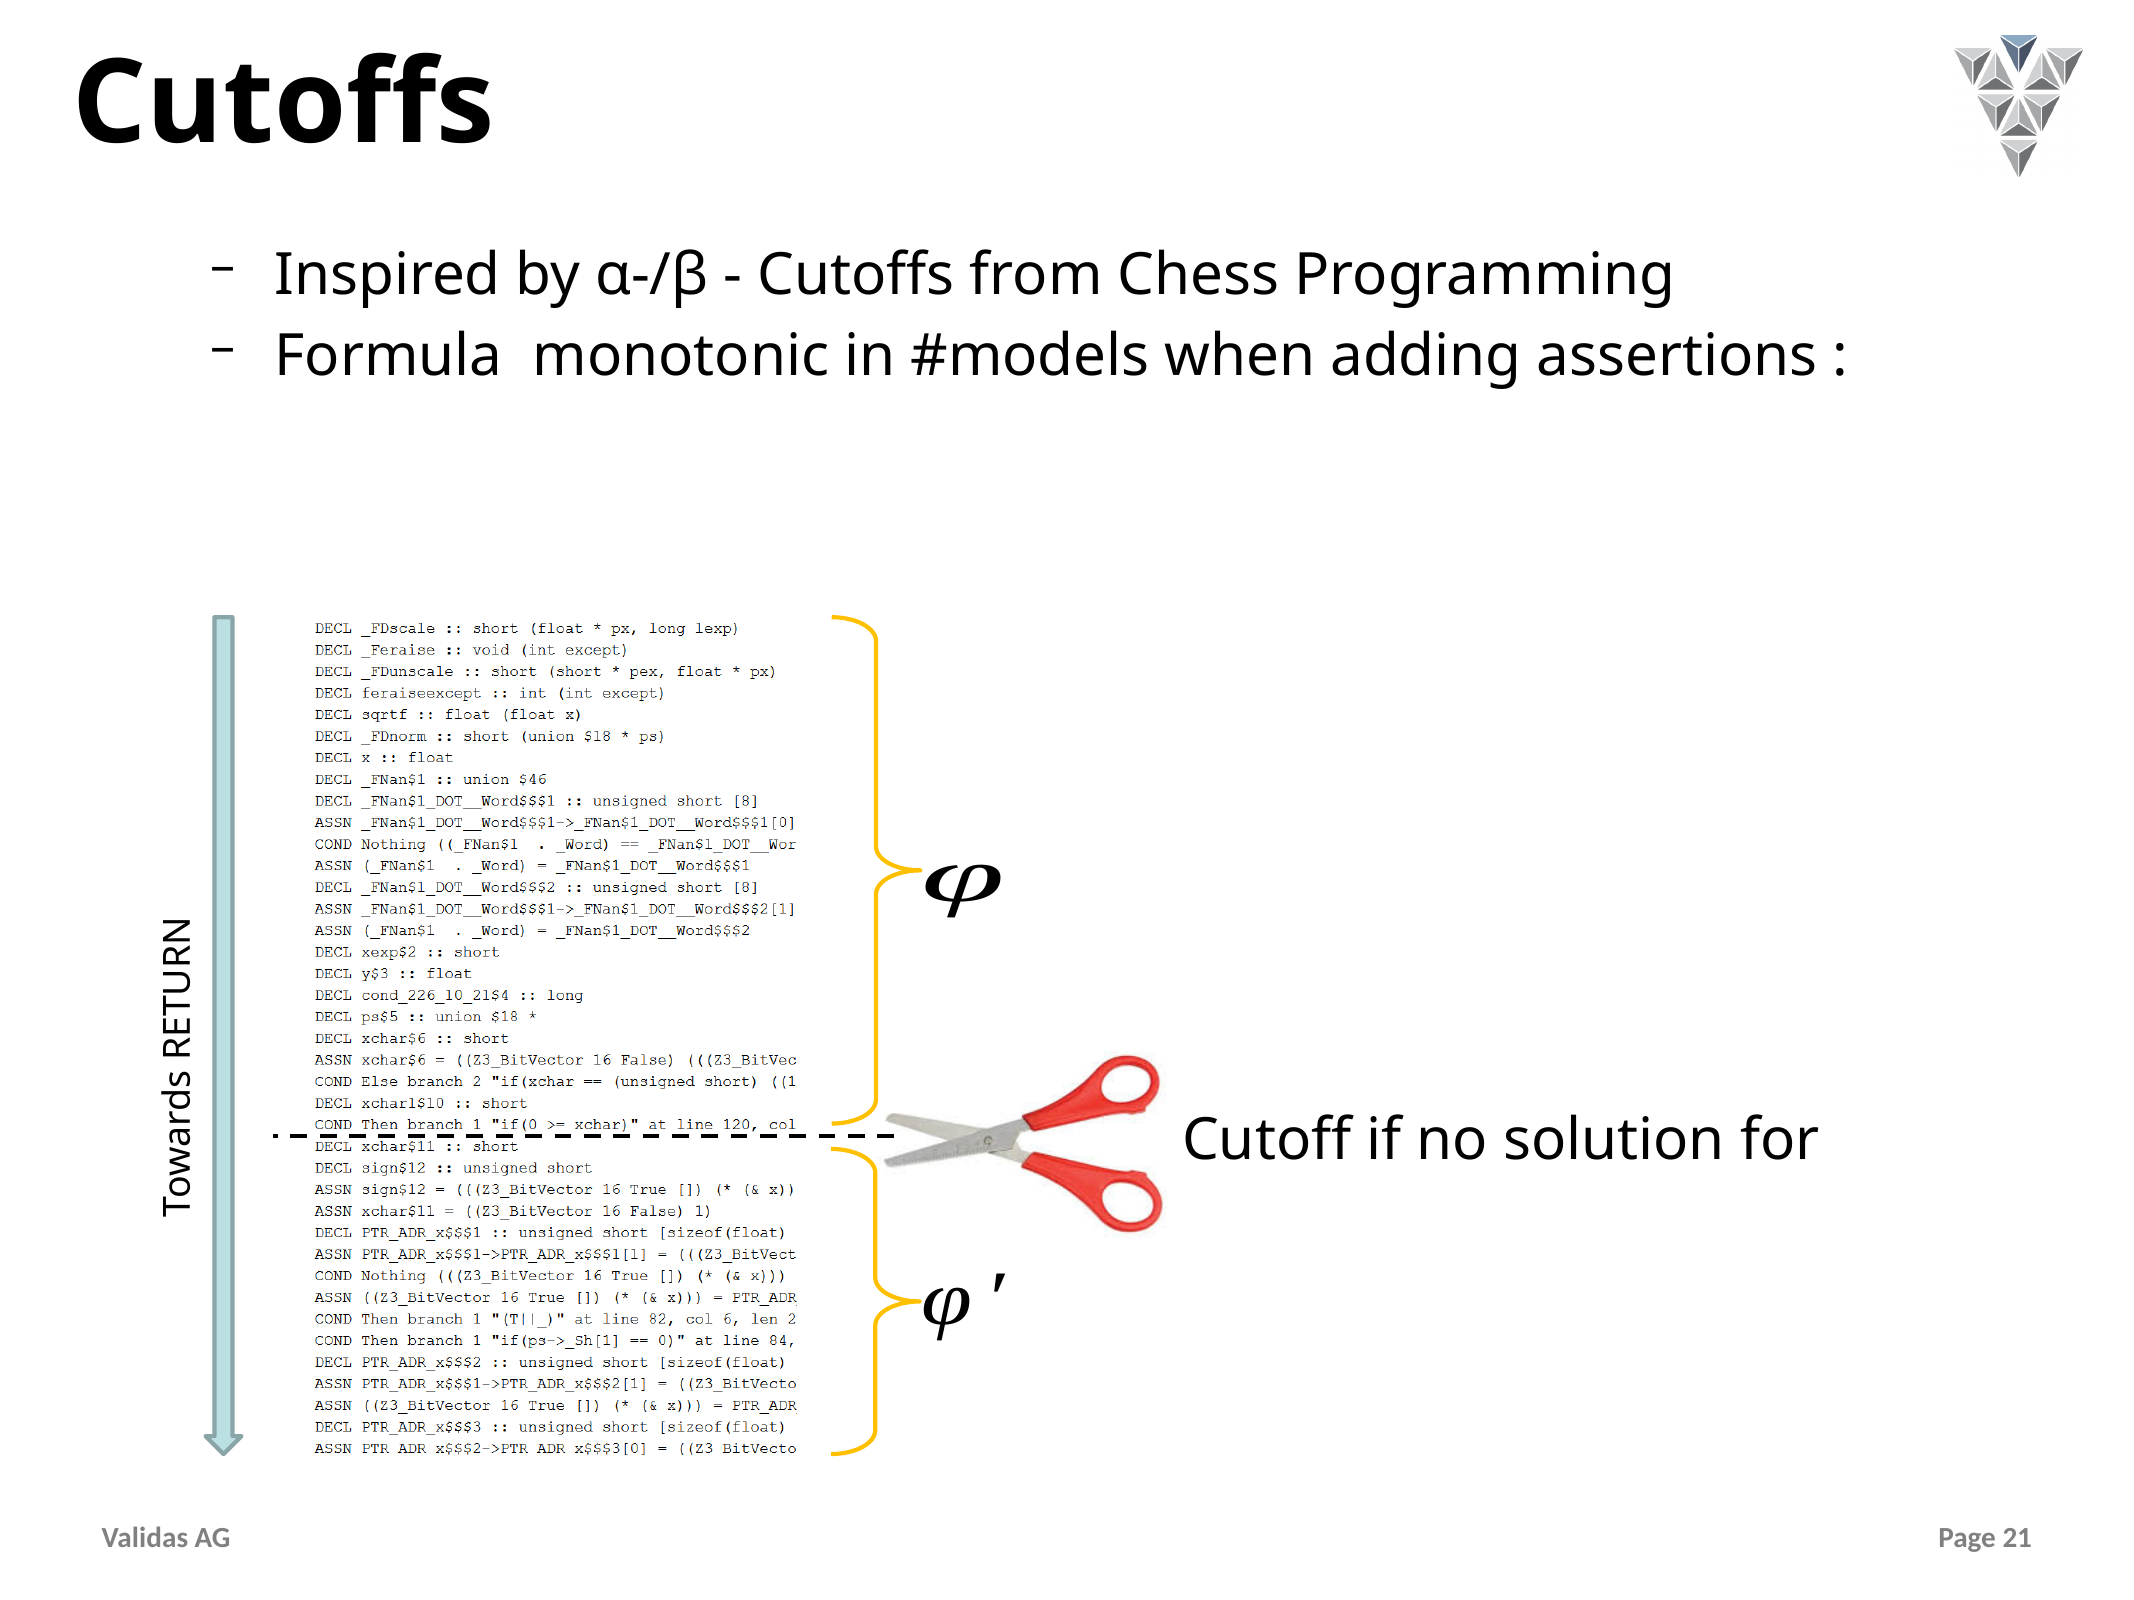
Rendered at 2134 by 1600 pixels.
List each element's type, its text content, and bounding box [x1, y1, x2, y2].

title Cutoffs [72, 15, 1835, 170]
text_box [831, 616, 922, 1125]
picture [874, 978, 1168, 1271]
text_box [830, 1148, 921, 1455]
picture [309, 1137, 797, 1455]
text_box Towards RETURN [144, 763, 205, 1232]
text_box [203, 615, 244, 1457]
picture [309, 616, 797, 1136]
picture [1954, 35, 2083, 177]
